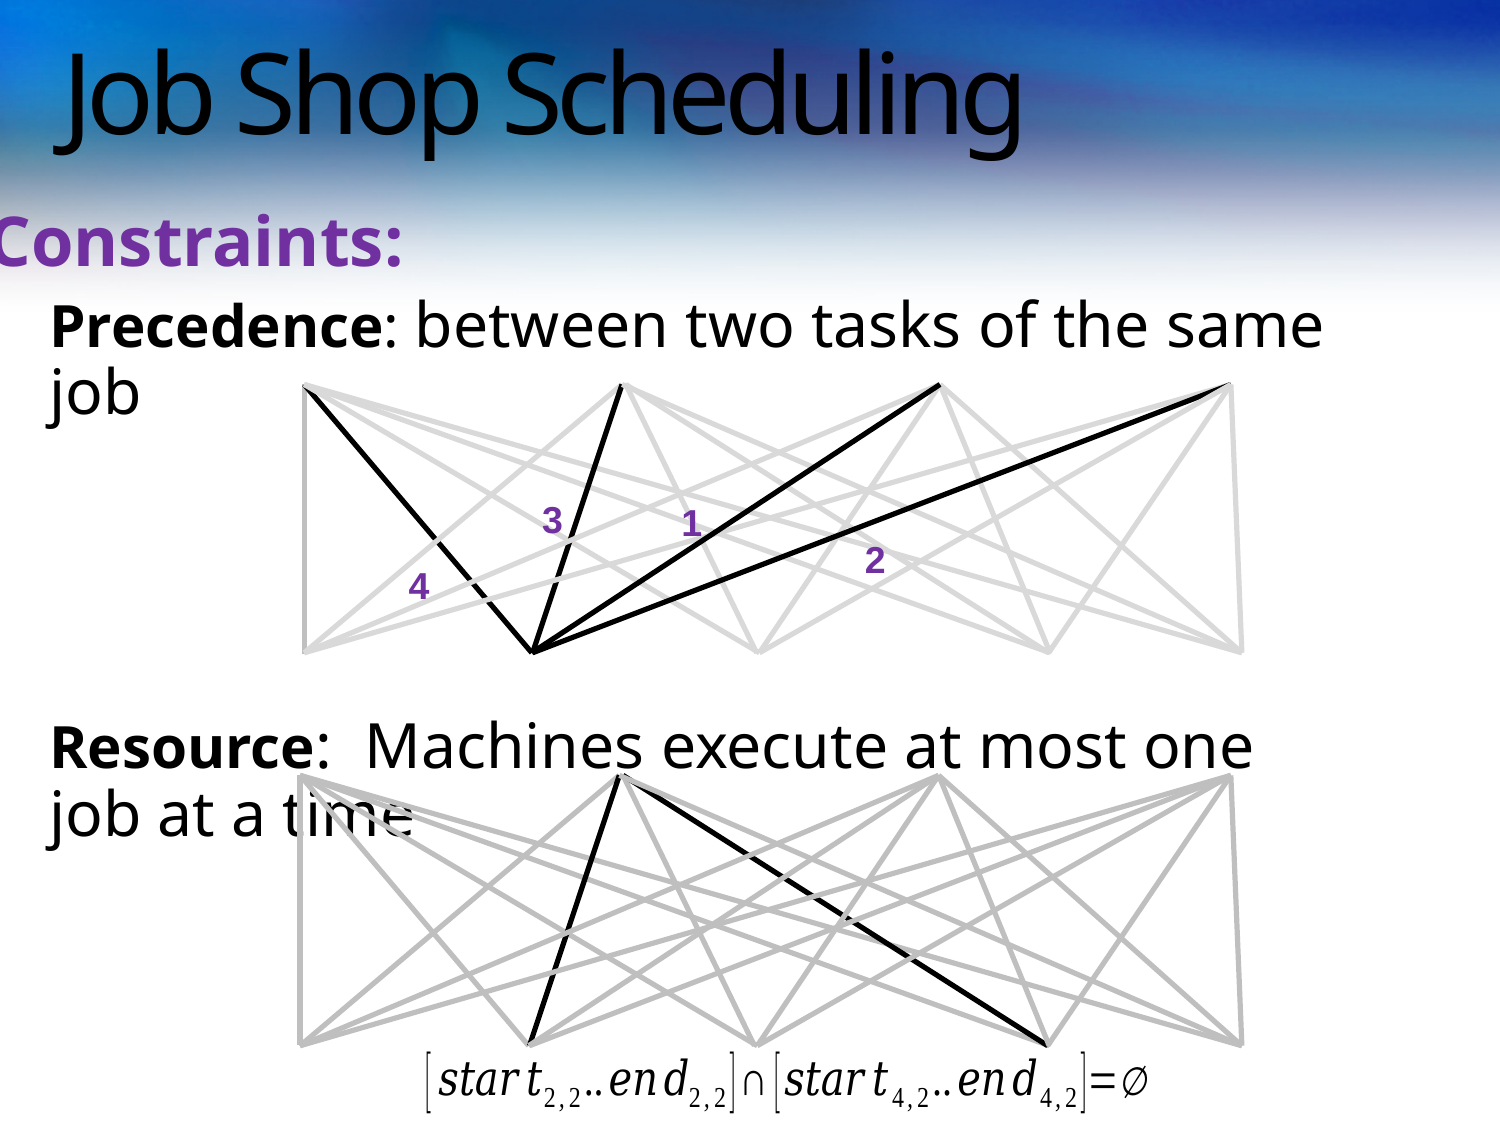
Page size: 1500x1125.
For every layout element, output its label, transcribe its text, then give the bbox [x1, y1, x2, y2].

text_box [1048, 384, 1230, 654]
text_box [1047, 775, 1230, 1046]
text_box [301, 775, 527, 1046]
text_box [531, 384, 759, 654]
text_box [759, 384, 1048, 654]
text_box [756, 775, 1047, 1046]
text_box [528, 775, 756, 1046]
picture [0, 0, 1500, 1125]
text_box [1230, 775, 1243, 1046]
title Job Shop Scheduling [62, 37, 1438, 161]
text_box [1230, 384, 1243, 654]
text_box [303, 384, 530, 654]
list Constraints: Precedence: between two tasks of the same job Resource: Machines execute at most one job at a time [0, 207, 1363, 850]
